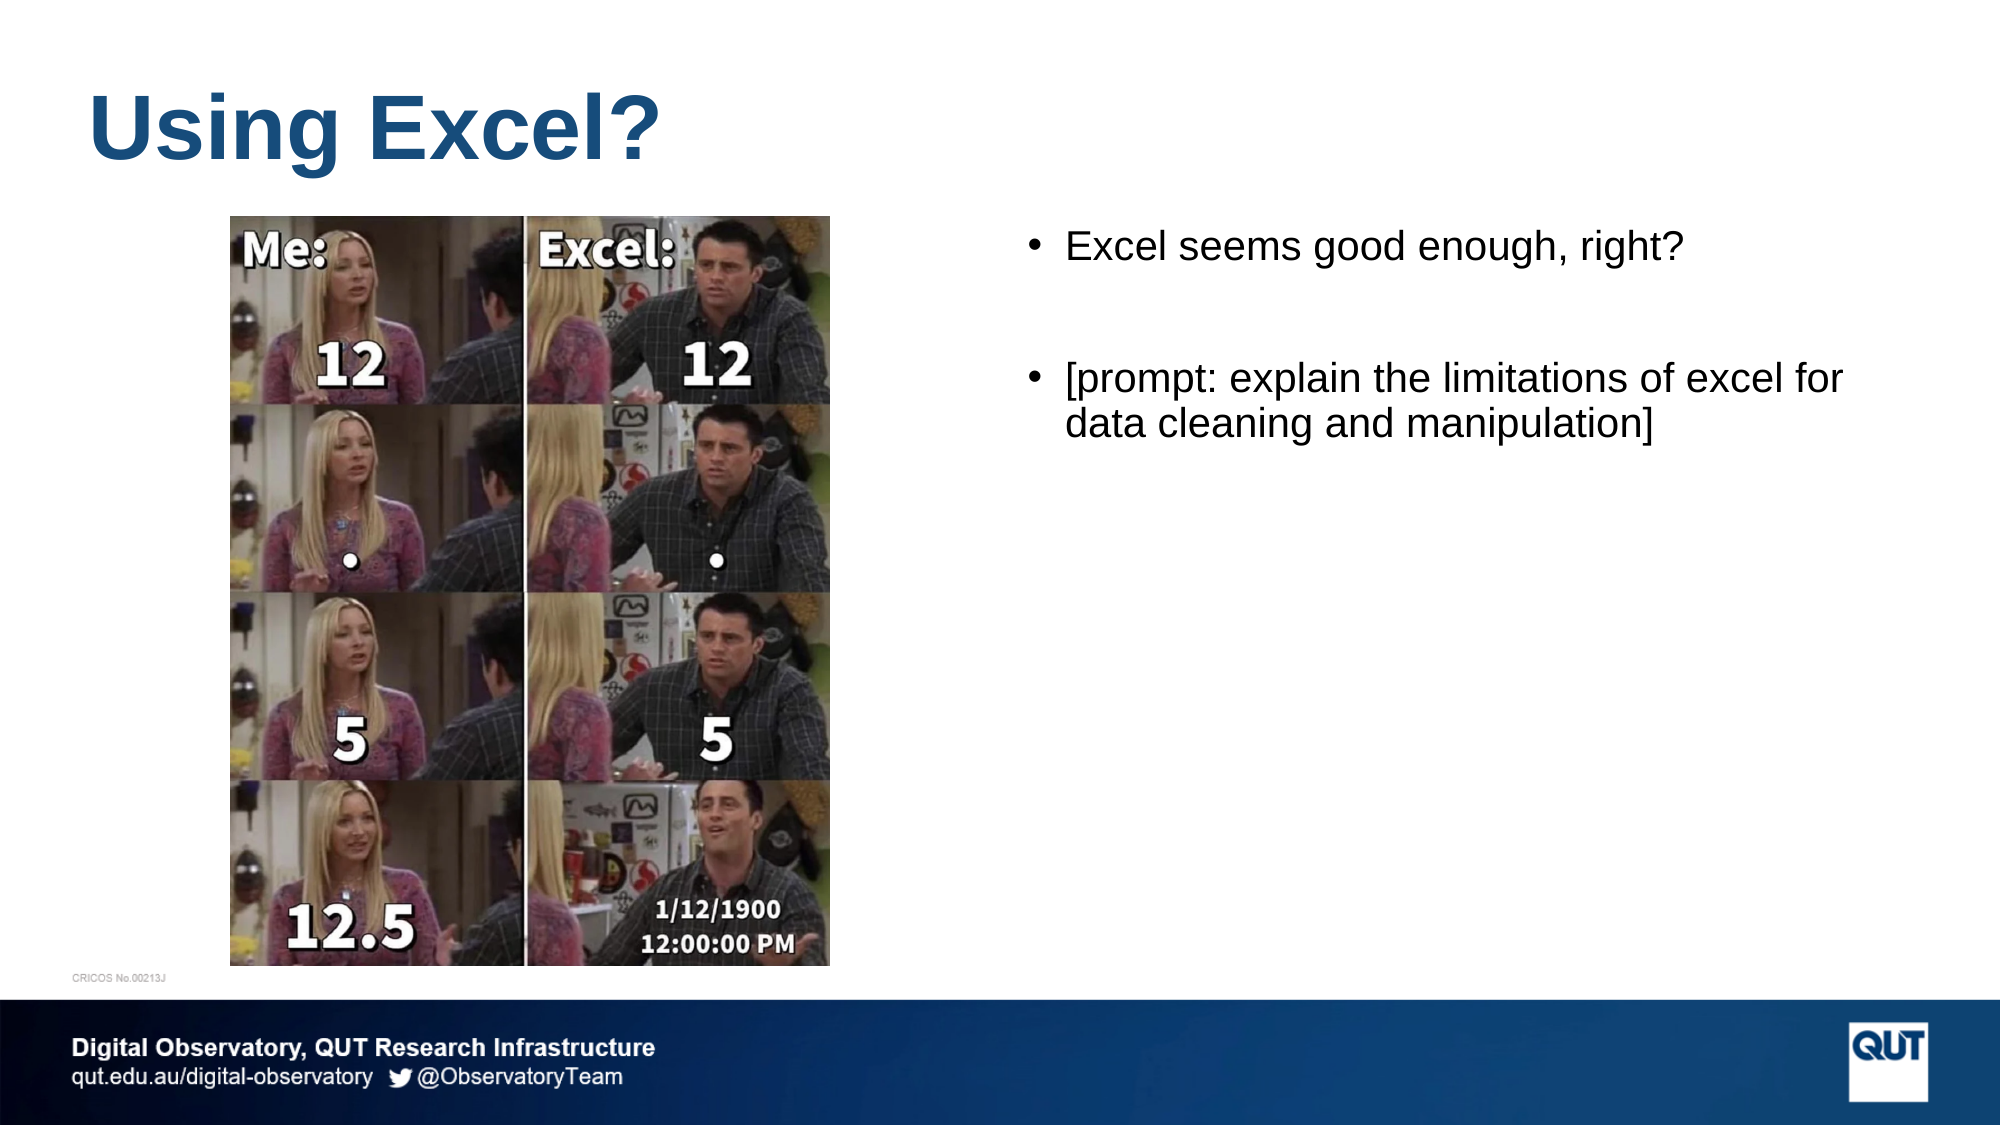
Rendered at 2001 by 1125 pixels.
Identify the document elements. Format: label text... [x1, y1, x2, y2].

picture [0, 216, 2000, 1125]
title Using Excel? [73, 59, 1927, 201]
list Excel seems good enough, right? [prompt: explain the limitations of excel for data cleaning and manipulation] [1012, 216, 1927, 966]
